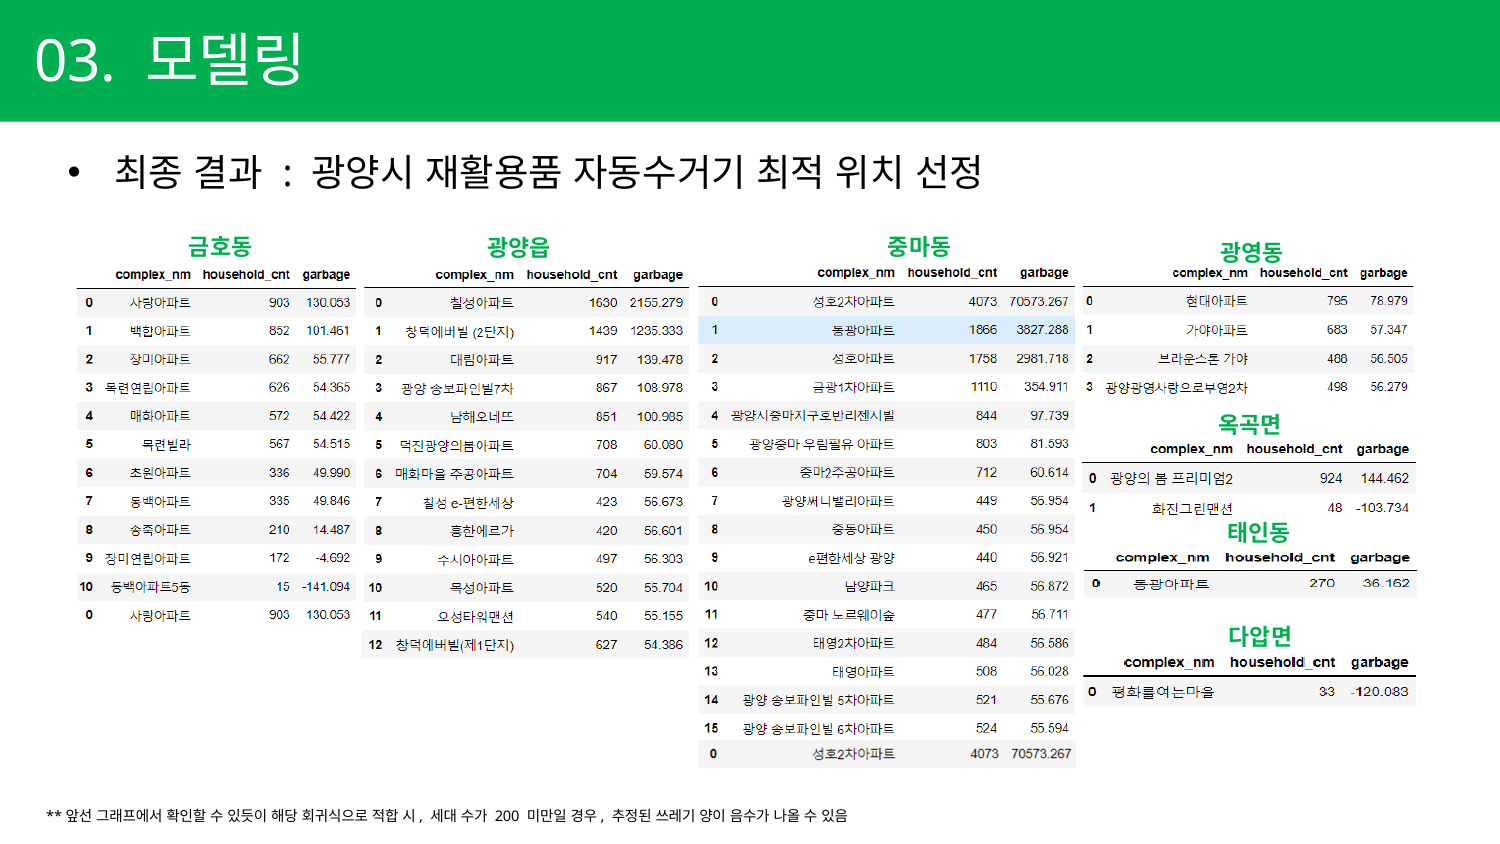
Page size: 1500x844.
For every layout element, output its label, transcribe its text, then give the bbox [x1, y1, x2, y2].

text_box 최종 결과 : 광양시 재활용품 자동수거기 최적 위치 선정 [53, 141, 1000, 202]
text_box **앞선 그래프에서 확인할 수 있듯이 해당 회귀식으로 적합 시, 세대 수가 200 미만일 경우, 추정된 쓰레기 양이 음수가 나올 수 있음 [31, 799, 1365, 832]
picture [697, 740, 1077, 768]
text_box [0, 0, 1500, 122]
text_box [76, 225, 1437, 751]
